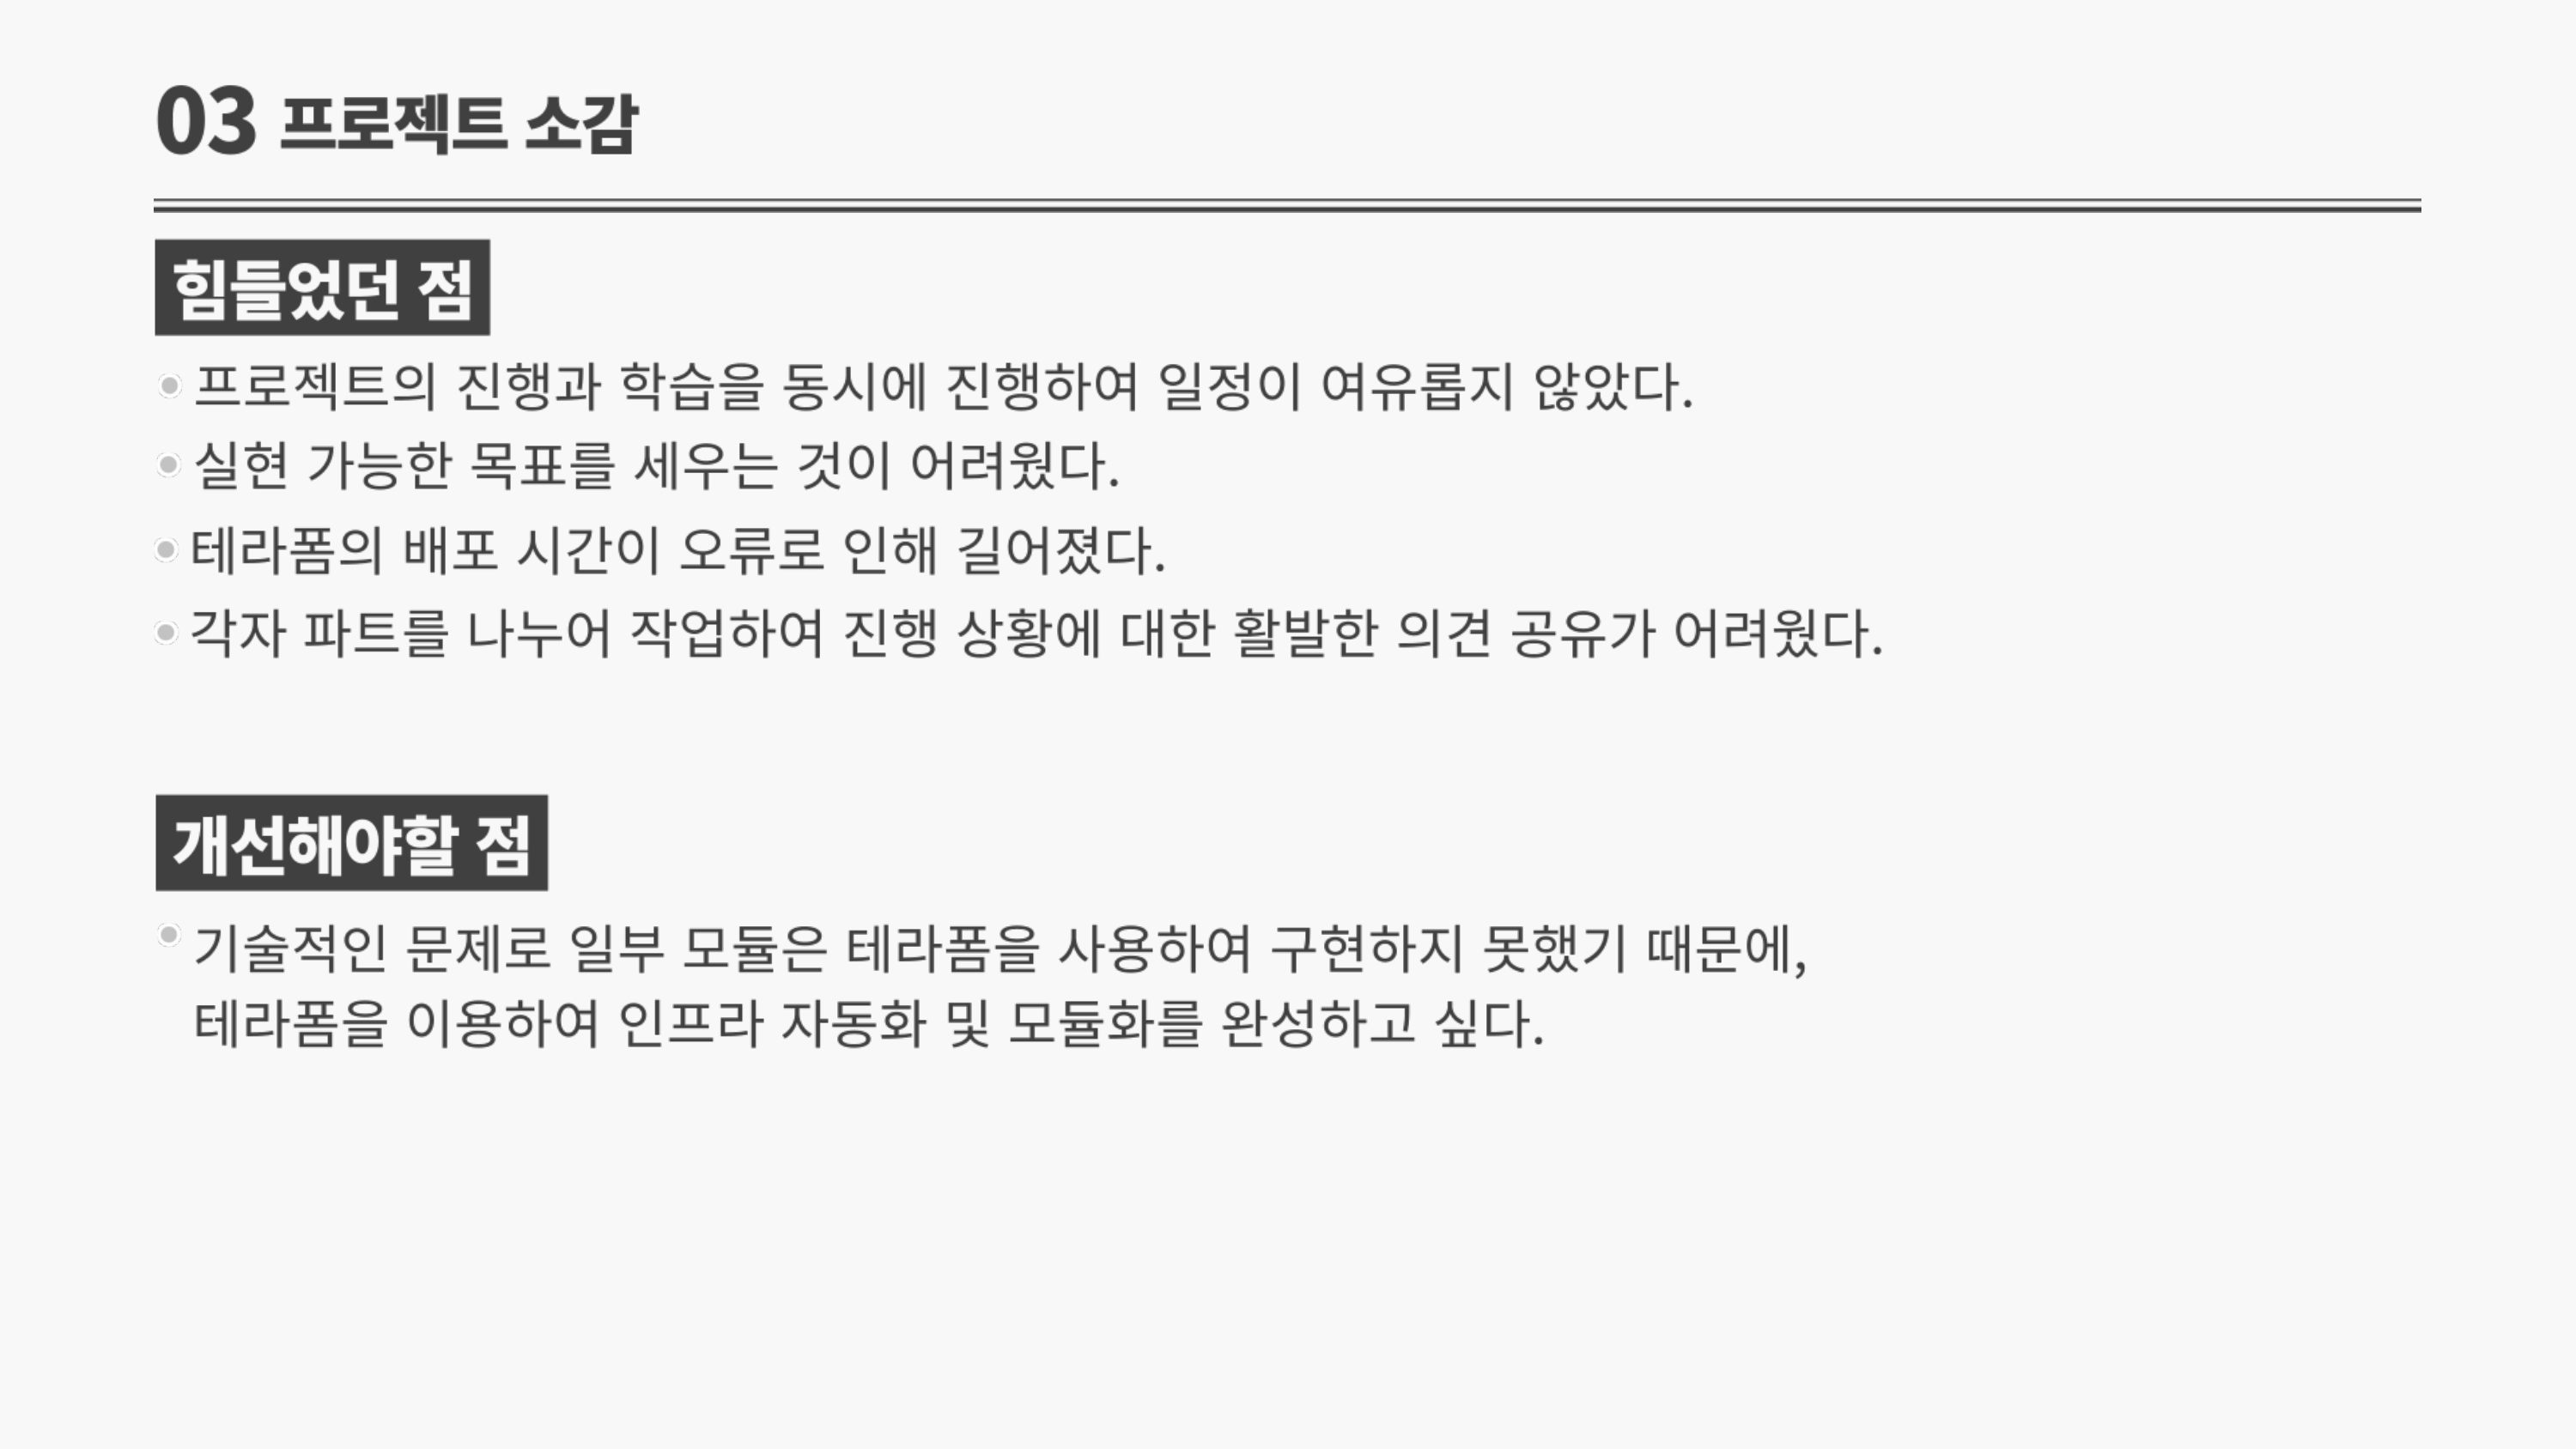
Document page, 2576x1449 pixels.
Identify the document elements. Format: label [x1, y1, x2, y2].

text_box [156, 923, 182, 949]
picture [146, 233, 1907, 684]
text_box [156, 452, 182, 478]
text_box [154, 620, 179, 646]
text_box [154, 537, 179, 563]
picture [140, 41, 671, 196]
picture [147, 789, 1832, 1087]
text_box [158, 373, 184, 399]
text_box [154, 198, 2422, 213]
